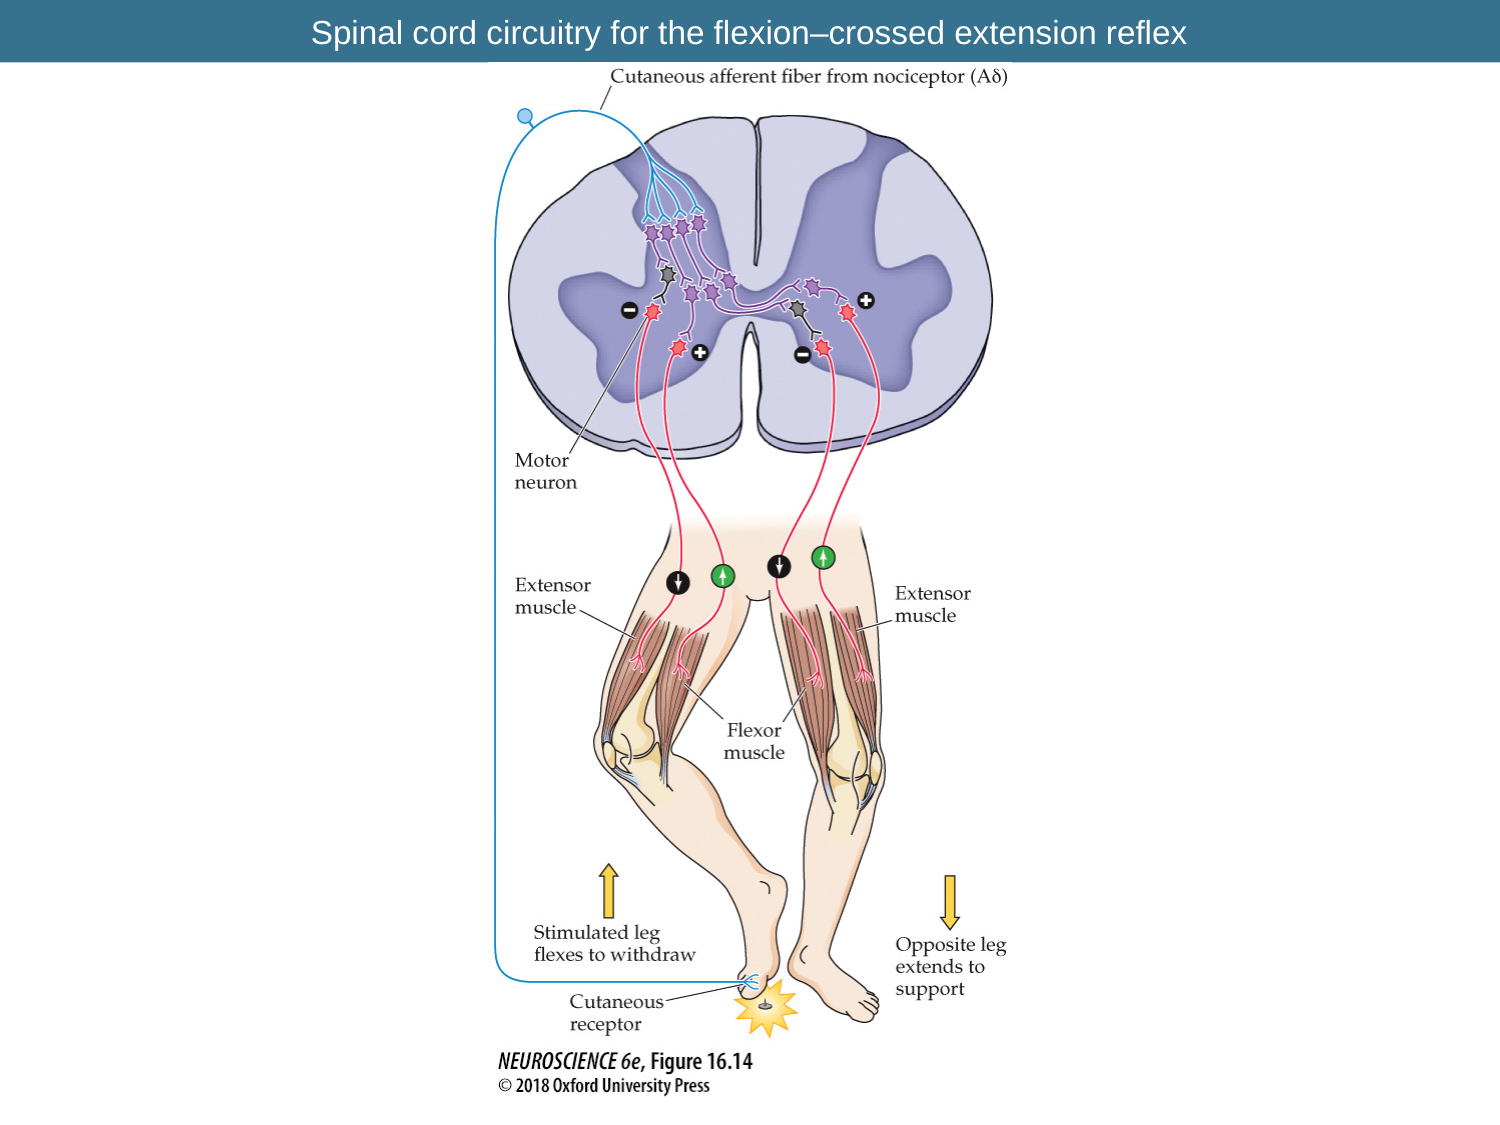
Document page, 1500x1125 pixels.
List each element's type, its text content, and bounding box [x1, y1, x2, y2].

title Spinal cord circuitry for the flexion–crossed extension reflex [0, 0, 1500, 63]
picture [488, 62, 1012, 1101]
